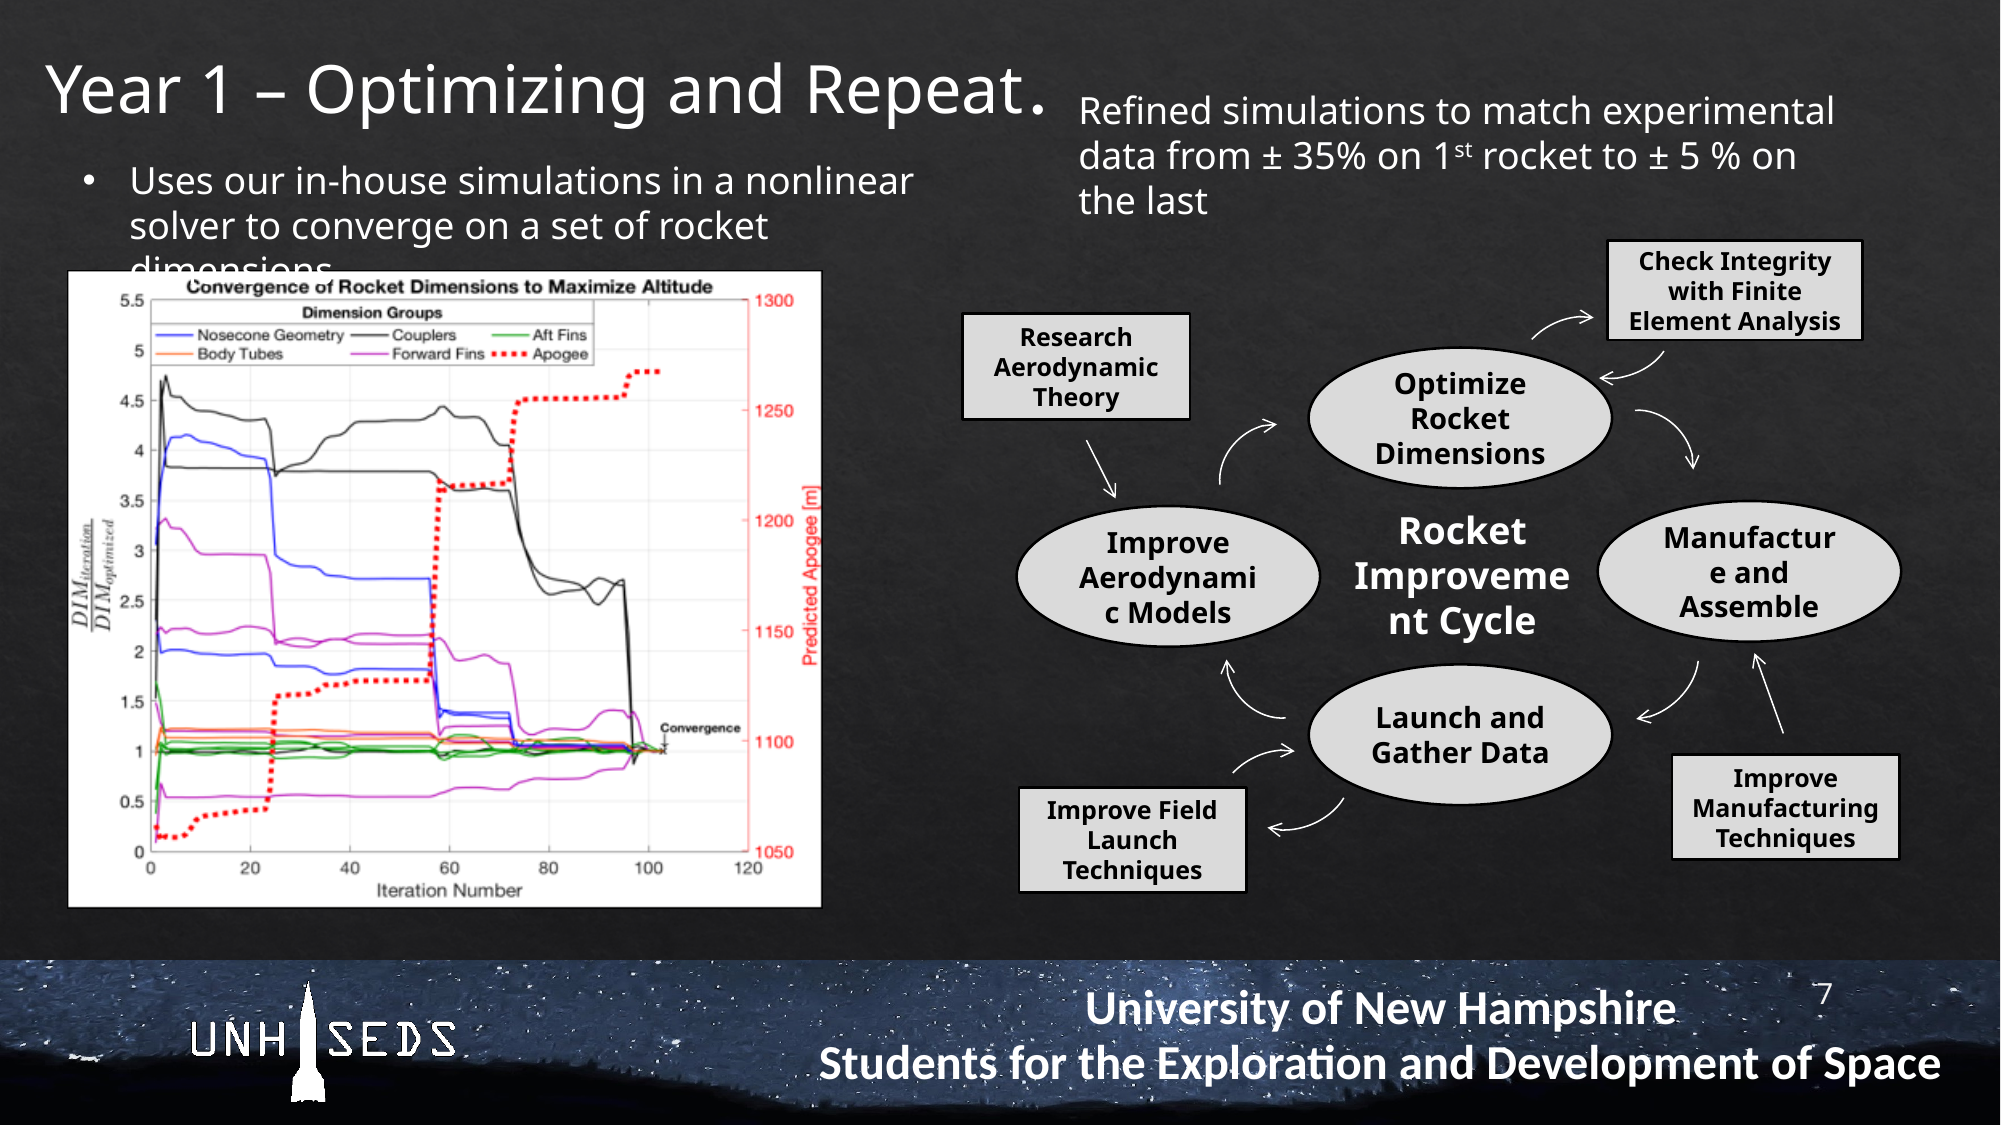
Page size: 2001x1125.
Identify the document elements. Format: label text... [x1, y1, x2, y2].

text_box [962, 240, 1902, 894]
text_box Refined simulations to match experimental data from ± 35% on 1st rocket to ± 5 % on the last [1016, 79, 1855, 229]
text_box Year 1 – Optimizing and Repeat [30, 39, 1104, 134]
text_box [0, 959, 2000, 1125]
text_box Uses our in-house simulations in a nonlinear solver to converge on a set of rocket dimensions [67, 149, 935, 300]
picture [67, 270, 823, 909]
